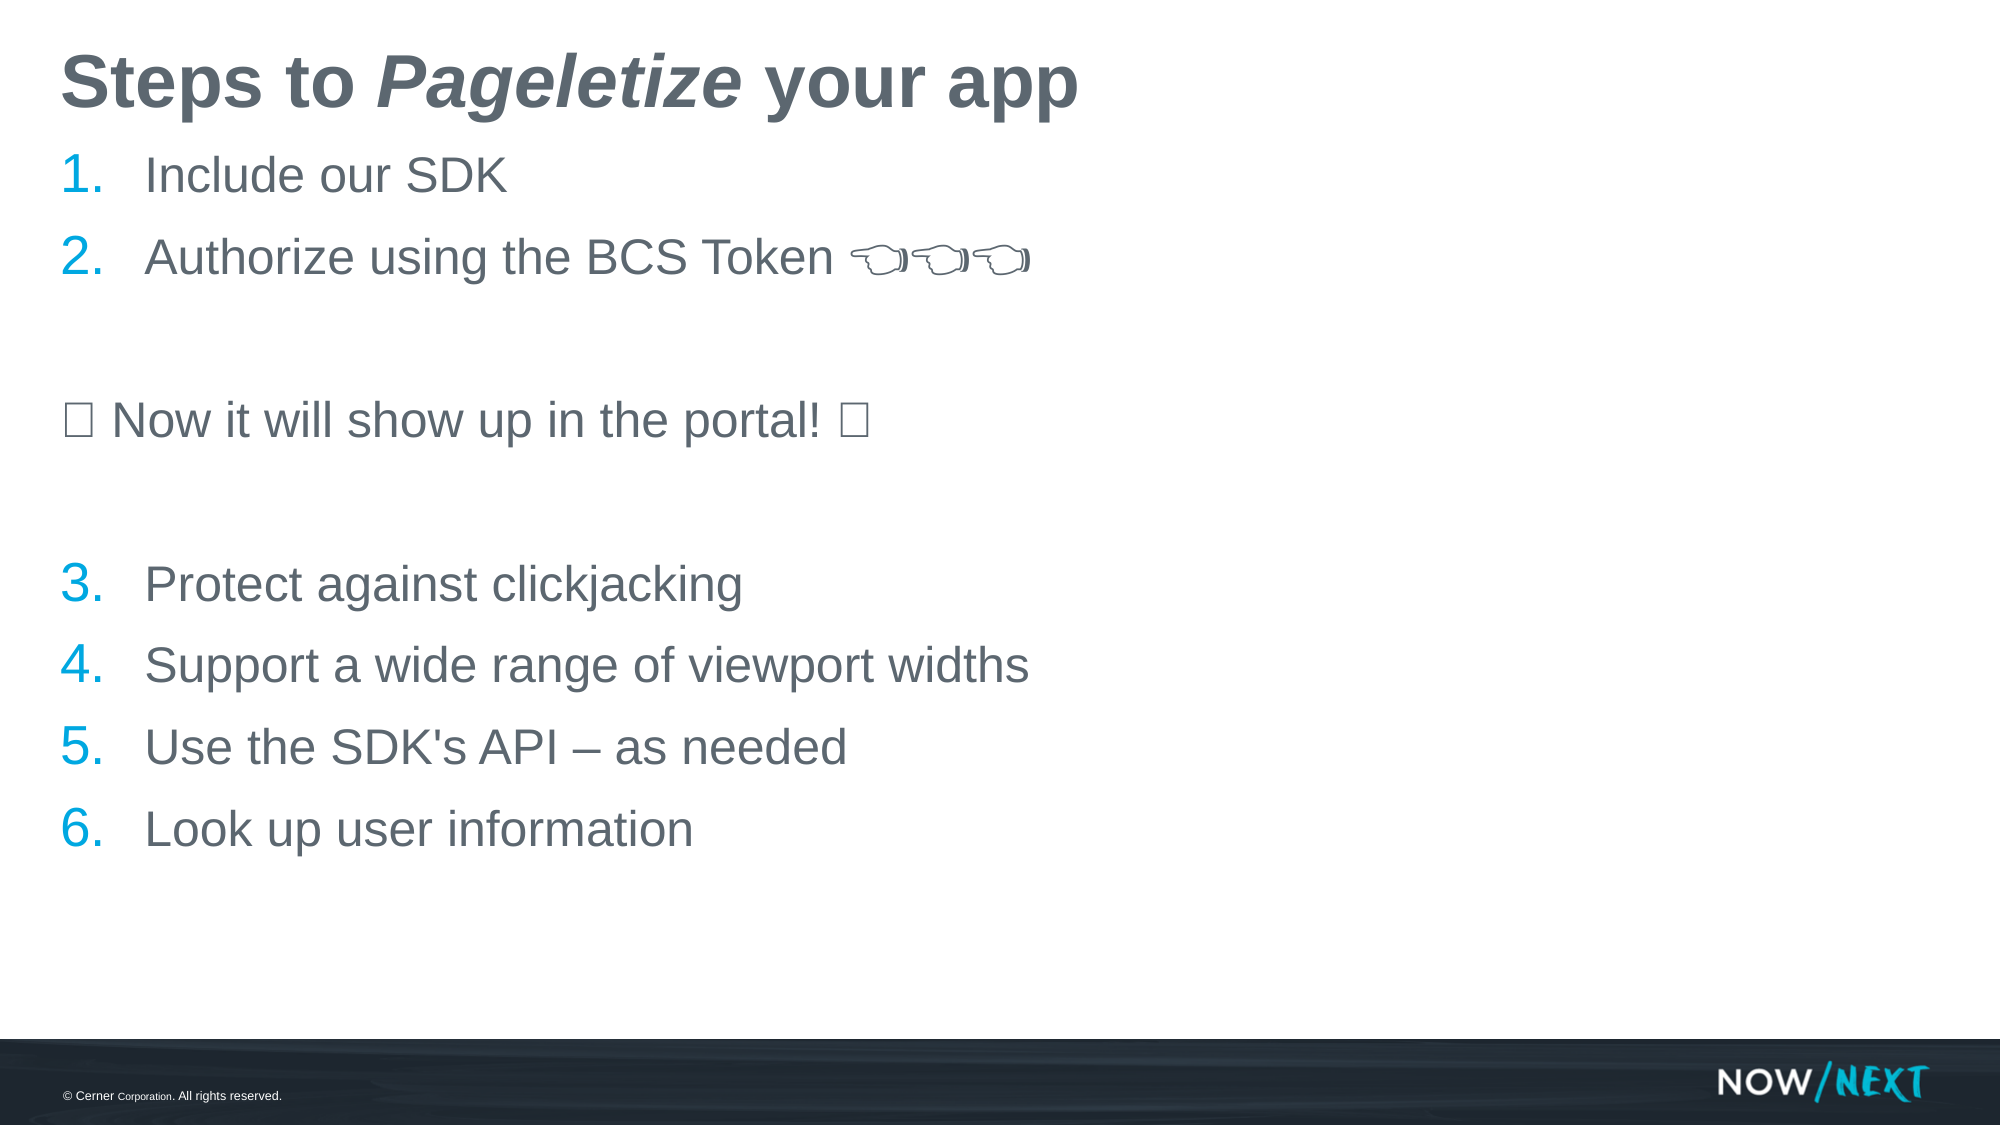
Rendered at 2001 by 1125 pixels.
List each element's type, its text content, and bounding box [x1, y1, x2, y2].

title Steps to Pageletize your app [0, 0, 2000, 116]
picture [0, 1039, 2000, 1125]
list Include our SDK Authorize using the BCS Token 👈👈👈 🎉 Now it will show up in the portal! 🎉 Protect against clickjacking Support a wide range of viewport widths Use the SDK's API – as needed Look up user information [0, 149, 2000, 963]
